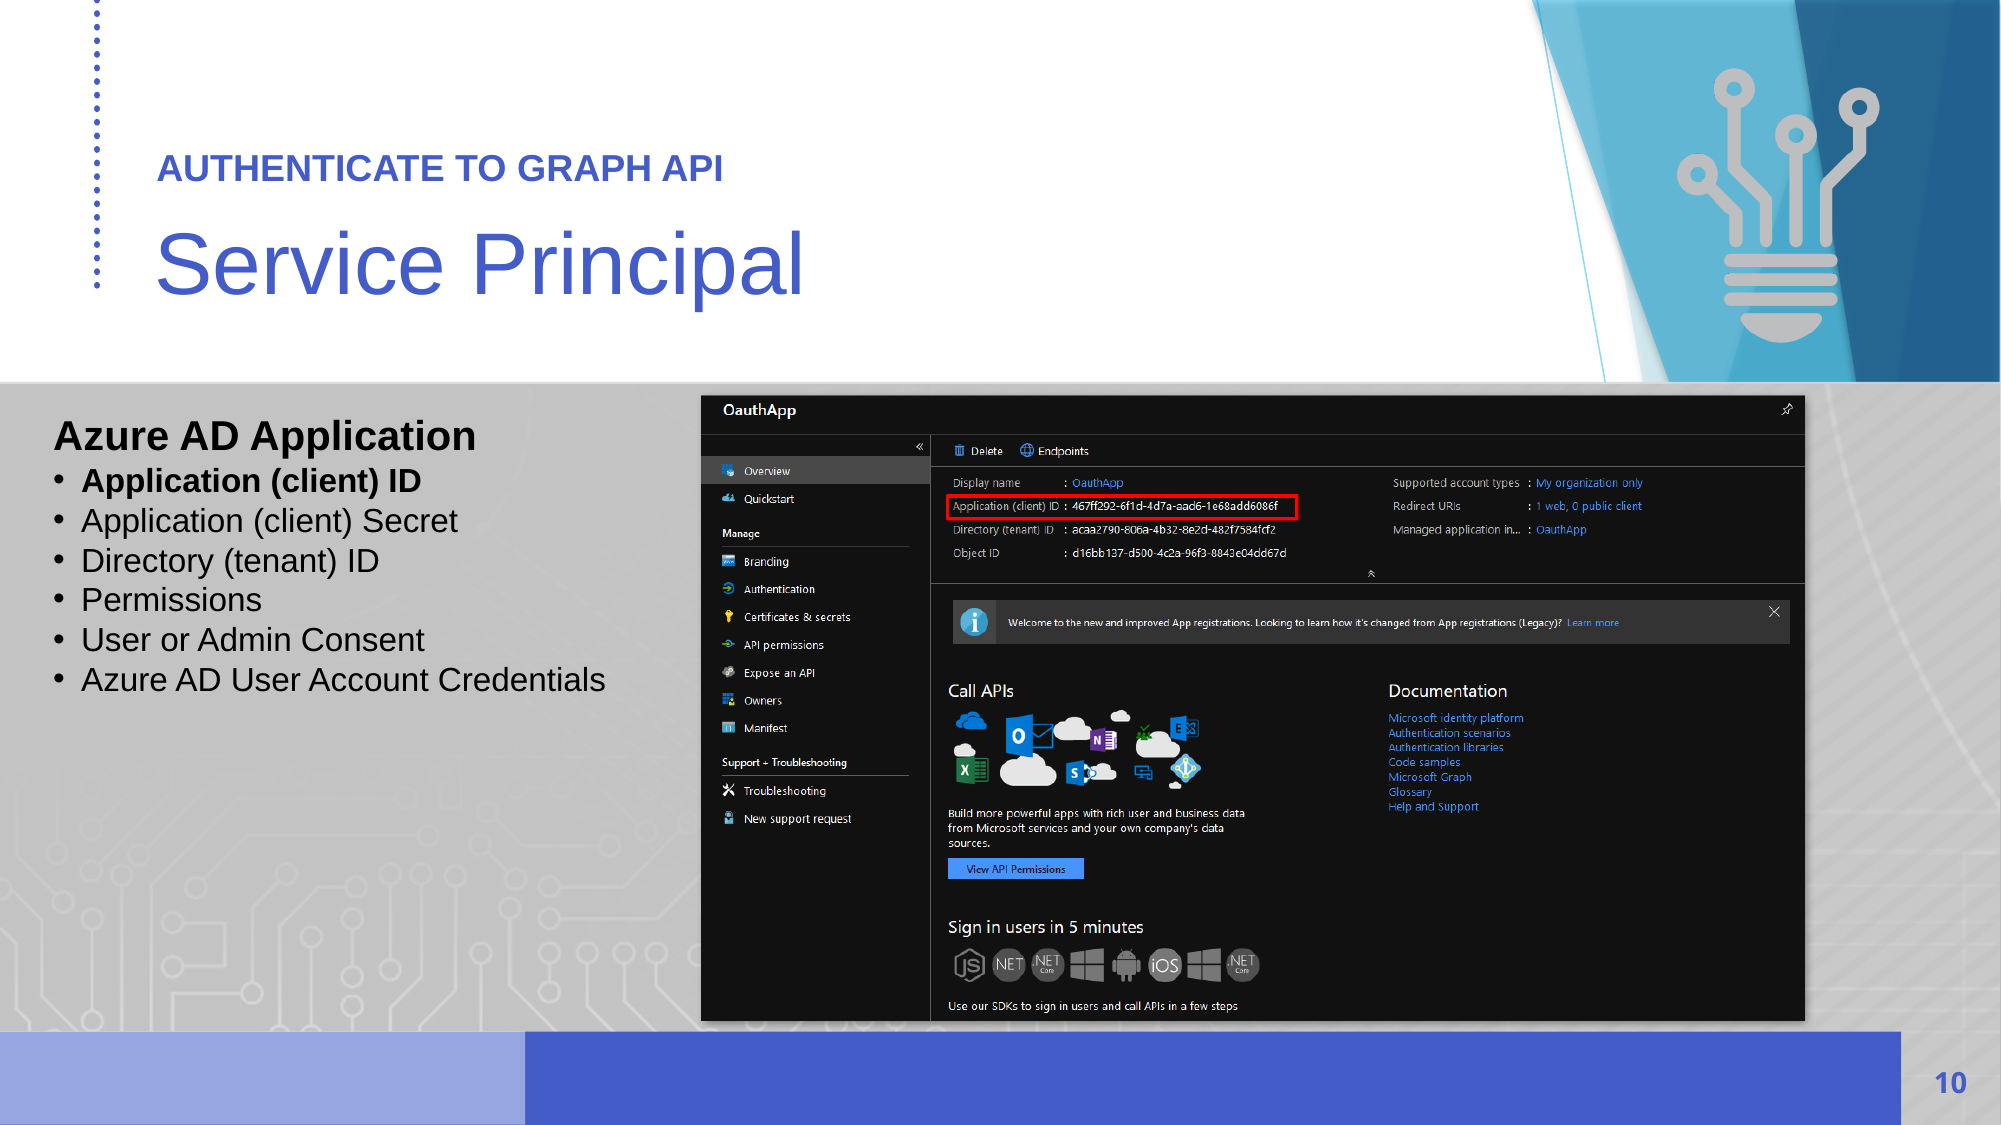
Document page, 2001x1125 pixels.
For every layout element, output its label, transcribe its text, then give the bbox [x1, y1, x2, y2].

text_box AUTHENTICATE TO GRAPH API [141, 136, 740, 197]
picture [0, 32, 2000, 1125]
text_box Service Principal [140, 199, 823, 320]
